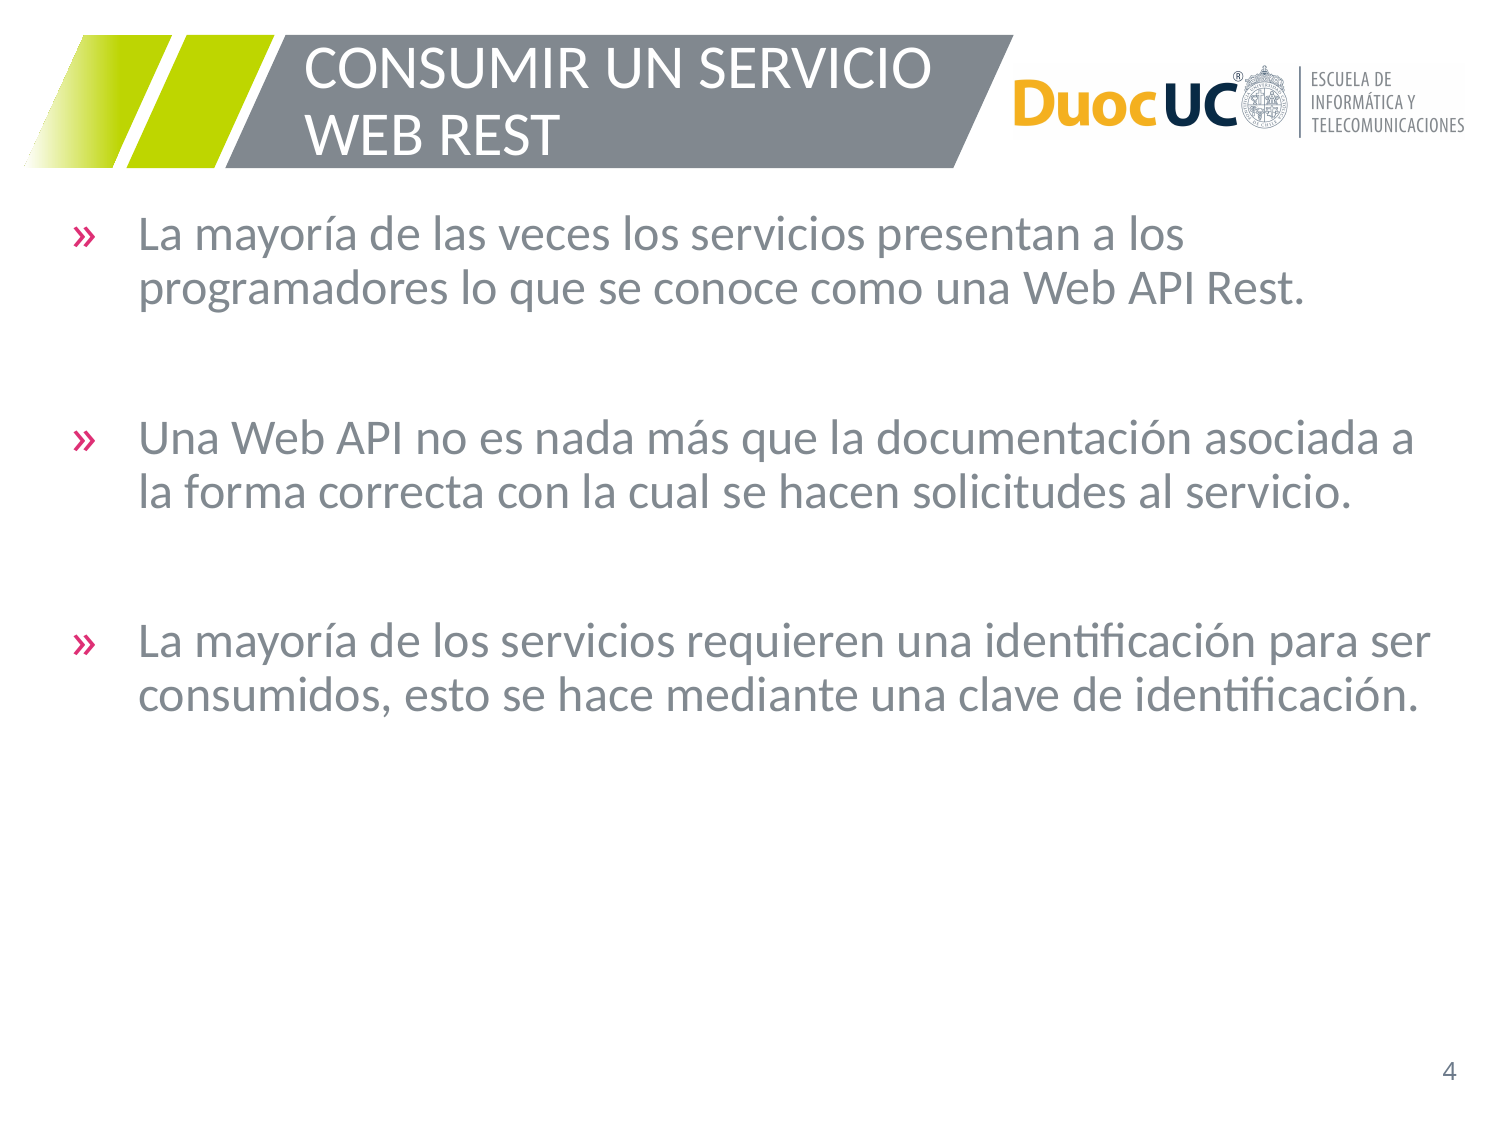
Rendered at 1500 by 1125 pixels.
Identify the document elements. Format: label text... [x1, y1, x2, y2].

list La mayoría de las veces los servicios presentan a los programadores lo que se conoce como una Web API Rest. Una Web API no es nada más que la documentación asociada a la forma correcta con la cual se hacen solicitudes al servicio. La mayoría de los servicios requieren una identificación para ser consumidos, esto se hace mediante una clave de identificación. [48, 199, 1452, 1043]
title CONSUMIR UN SERVICIO WEB REST [289, 34, 993, 169]
picture [1013, 63, 1465, 140]
